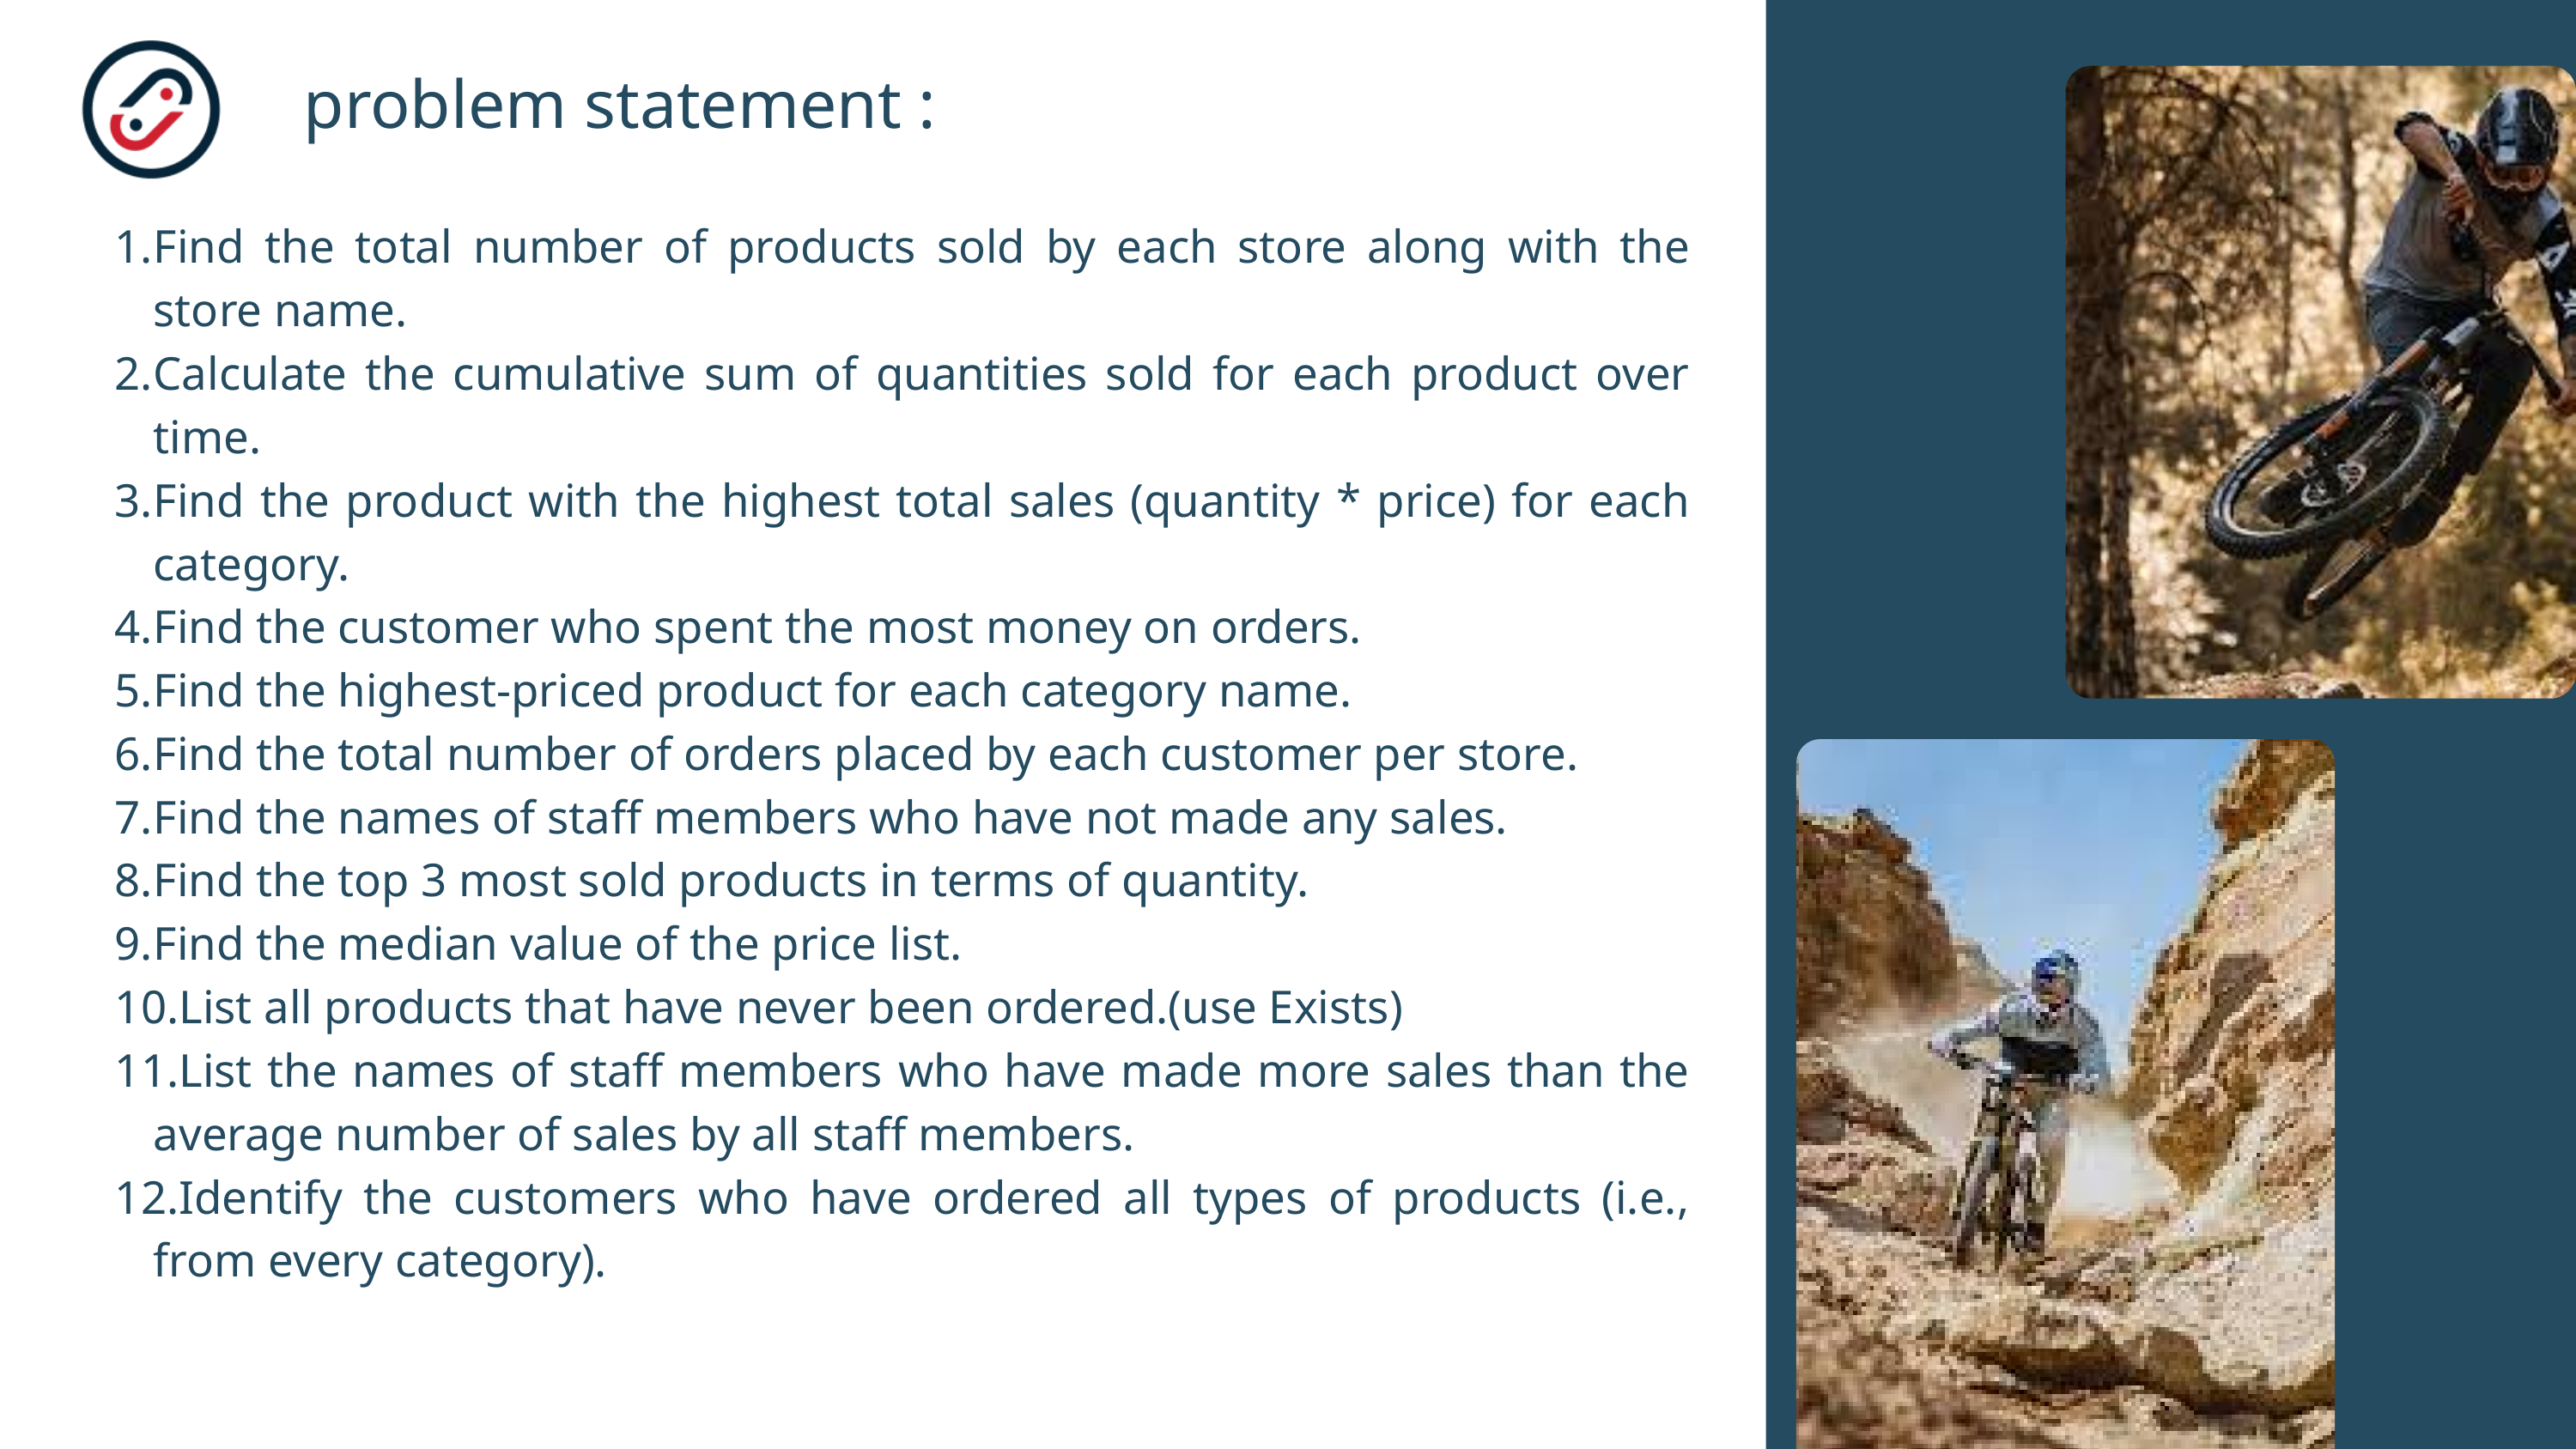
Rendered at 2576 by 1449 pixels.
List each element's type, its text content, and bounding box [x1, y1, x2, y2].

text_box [2065, 65, 2576, 699]
text_box problem statement : [266, 74, 992, 142]
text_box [1795, 738, 2336, 1449]
text_box Find the total number of products sold by each store along with the store name. Calculate the cumulative sum of quantities sold for each product over time. Find the product with the highest total sales (quantity * price) for each category. Find the customer who spent the most money on orders. Find the highest-priced product for each category name. Find the total number of orders placed by each customer per store. Find the names of staff members who have not made any sales. Find the top 3 most sold products in terms of quantity. Find the median value of the price list. List all products that have never been ordered.(use Exists) List the names of staff members who have made more sales than the average number of sales by all staff members. Identify the customers who have ordered all types of products (i.e., from every category). [76, 209, 1691, 1350]
text_box [68, 40, 233, 187]
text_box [1765, 0, 2576, 1449]
